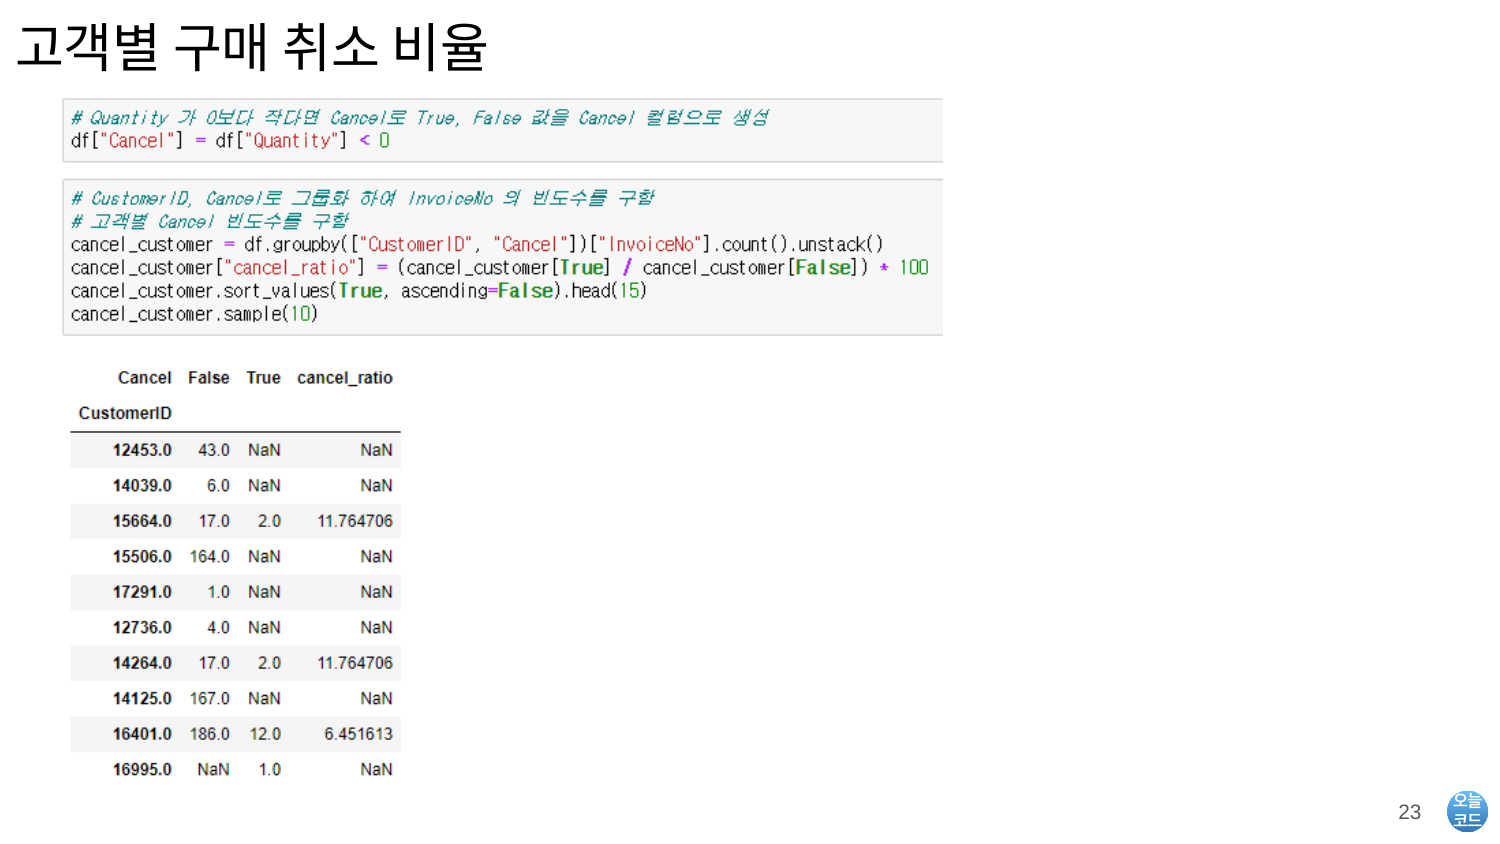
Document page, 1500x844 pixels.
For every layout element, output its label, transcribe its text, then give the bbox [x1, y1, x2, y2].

picture [57, 93, 943, 801]
title 고객별 구매 취소 비율 [0, 0, 1398, 94]
slide_number ‹#› [1346, 778, 1437, 844]
picture [1437, 778, 1500, 844]
